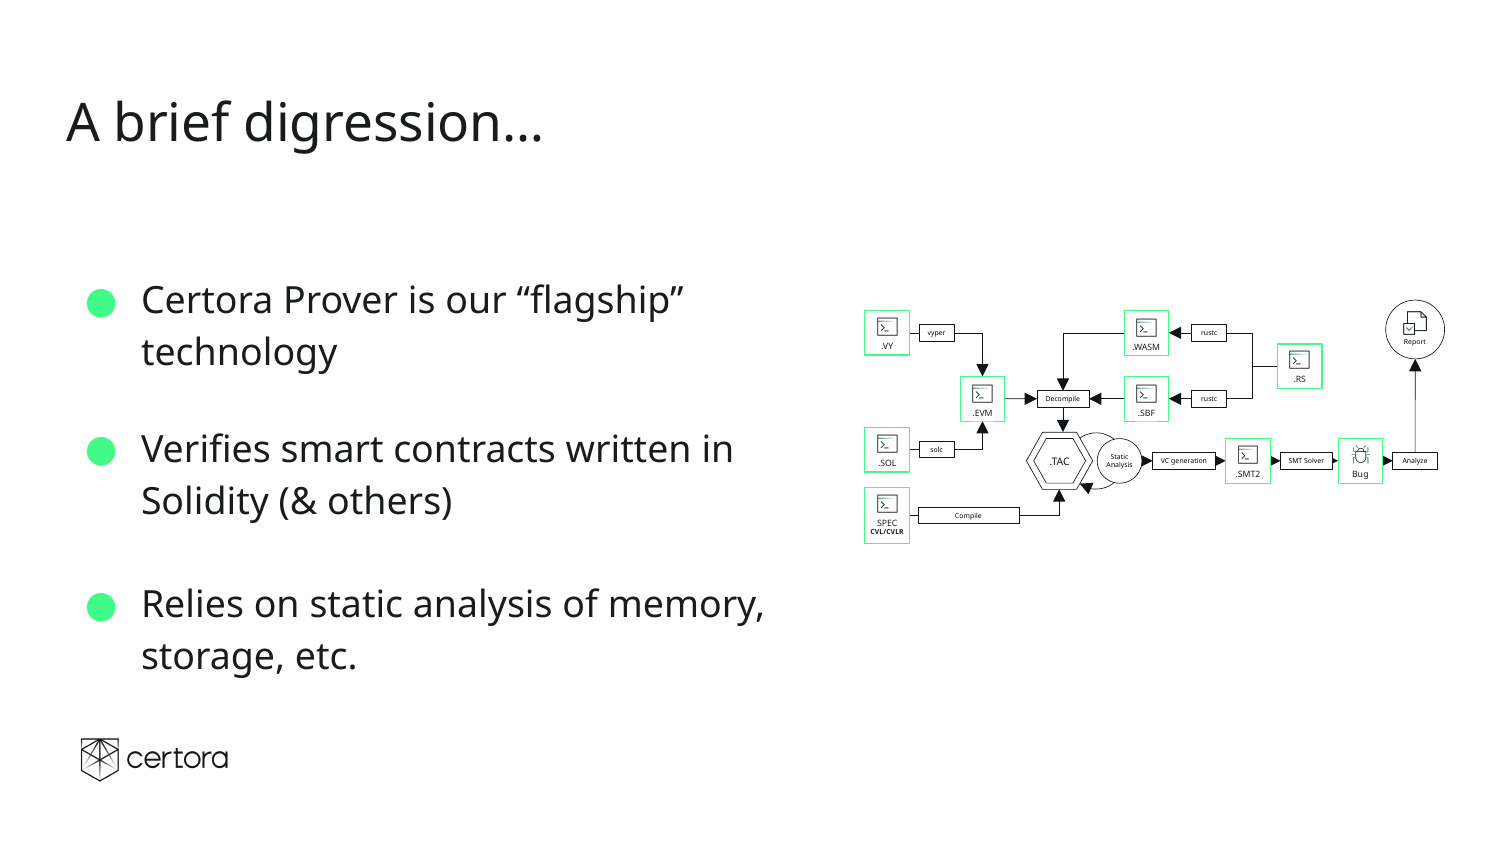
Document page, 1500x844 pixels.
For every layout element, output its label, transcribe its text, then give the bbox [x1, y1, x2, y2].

list Certora Prover is our “flagship” technology Verifies smart contracts written in Solidity (& others) Relies on static analysis of memory, storage, etc. [51, 254, 800, 696]
picture [78, 736, 229, 783]
title A brief digression… [51, 72, 800, 167]
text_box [864, 299, 1445, 544]
